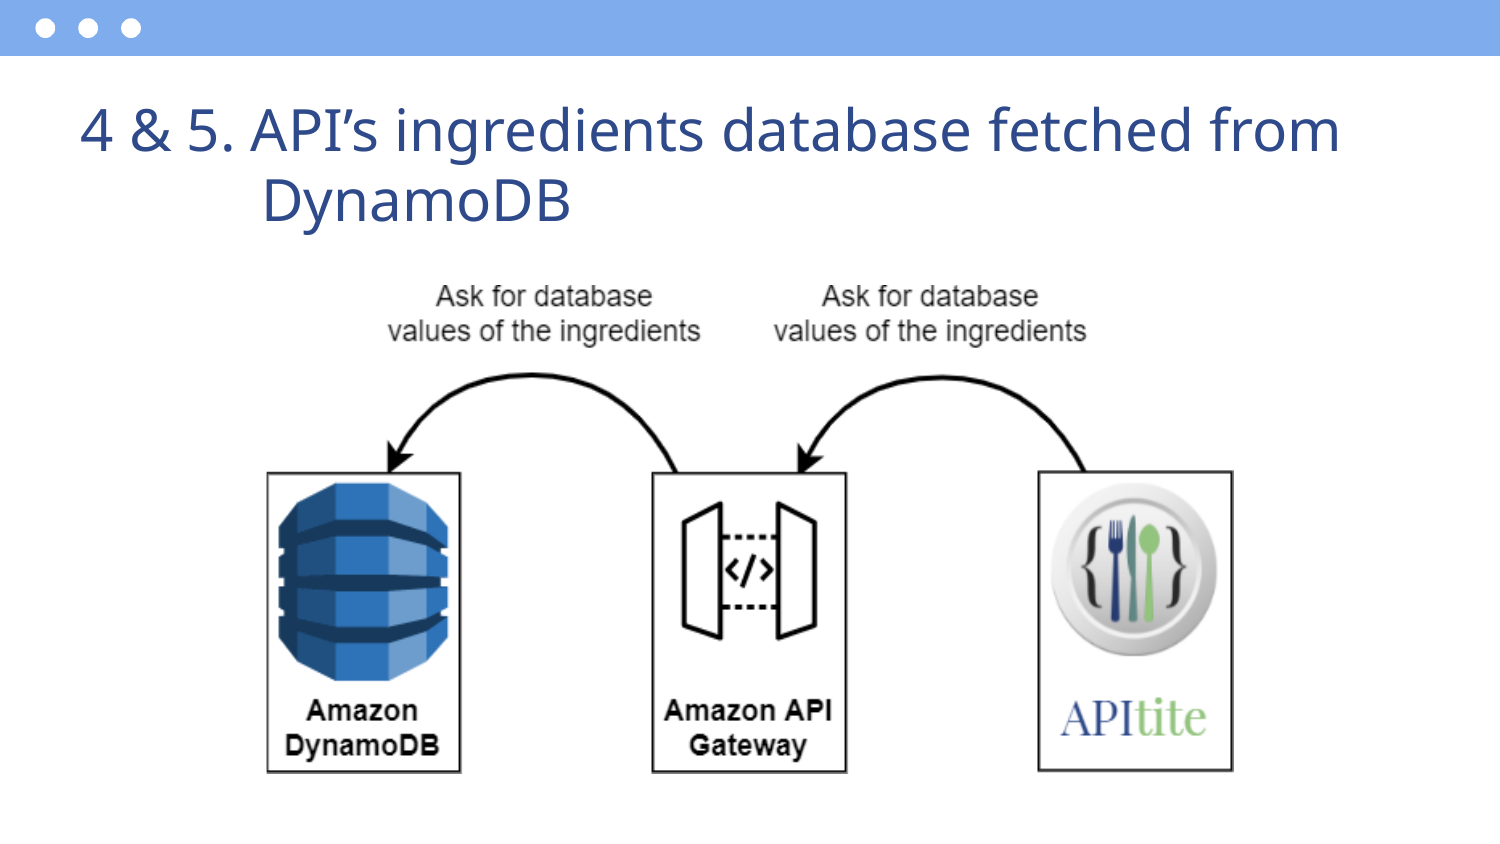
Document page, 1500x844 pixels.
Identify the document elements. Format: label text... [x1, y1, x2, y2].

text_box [266, 285, 1234, 774]
title 4 & 5. API’s ingredients database fetched from DynamoDB [65, 78, 1435, 252]
